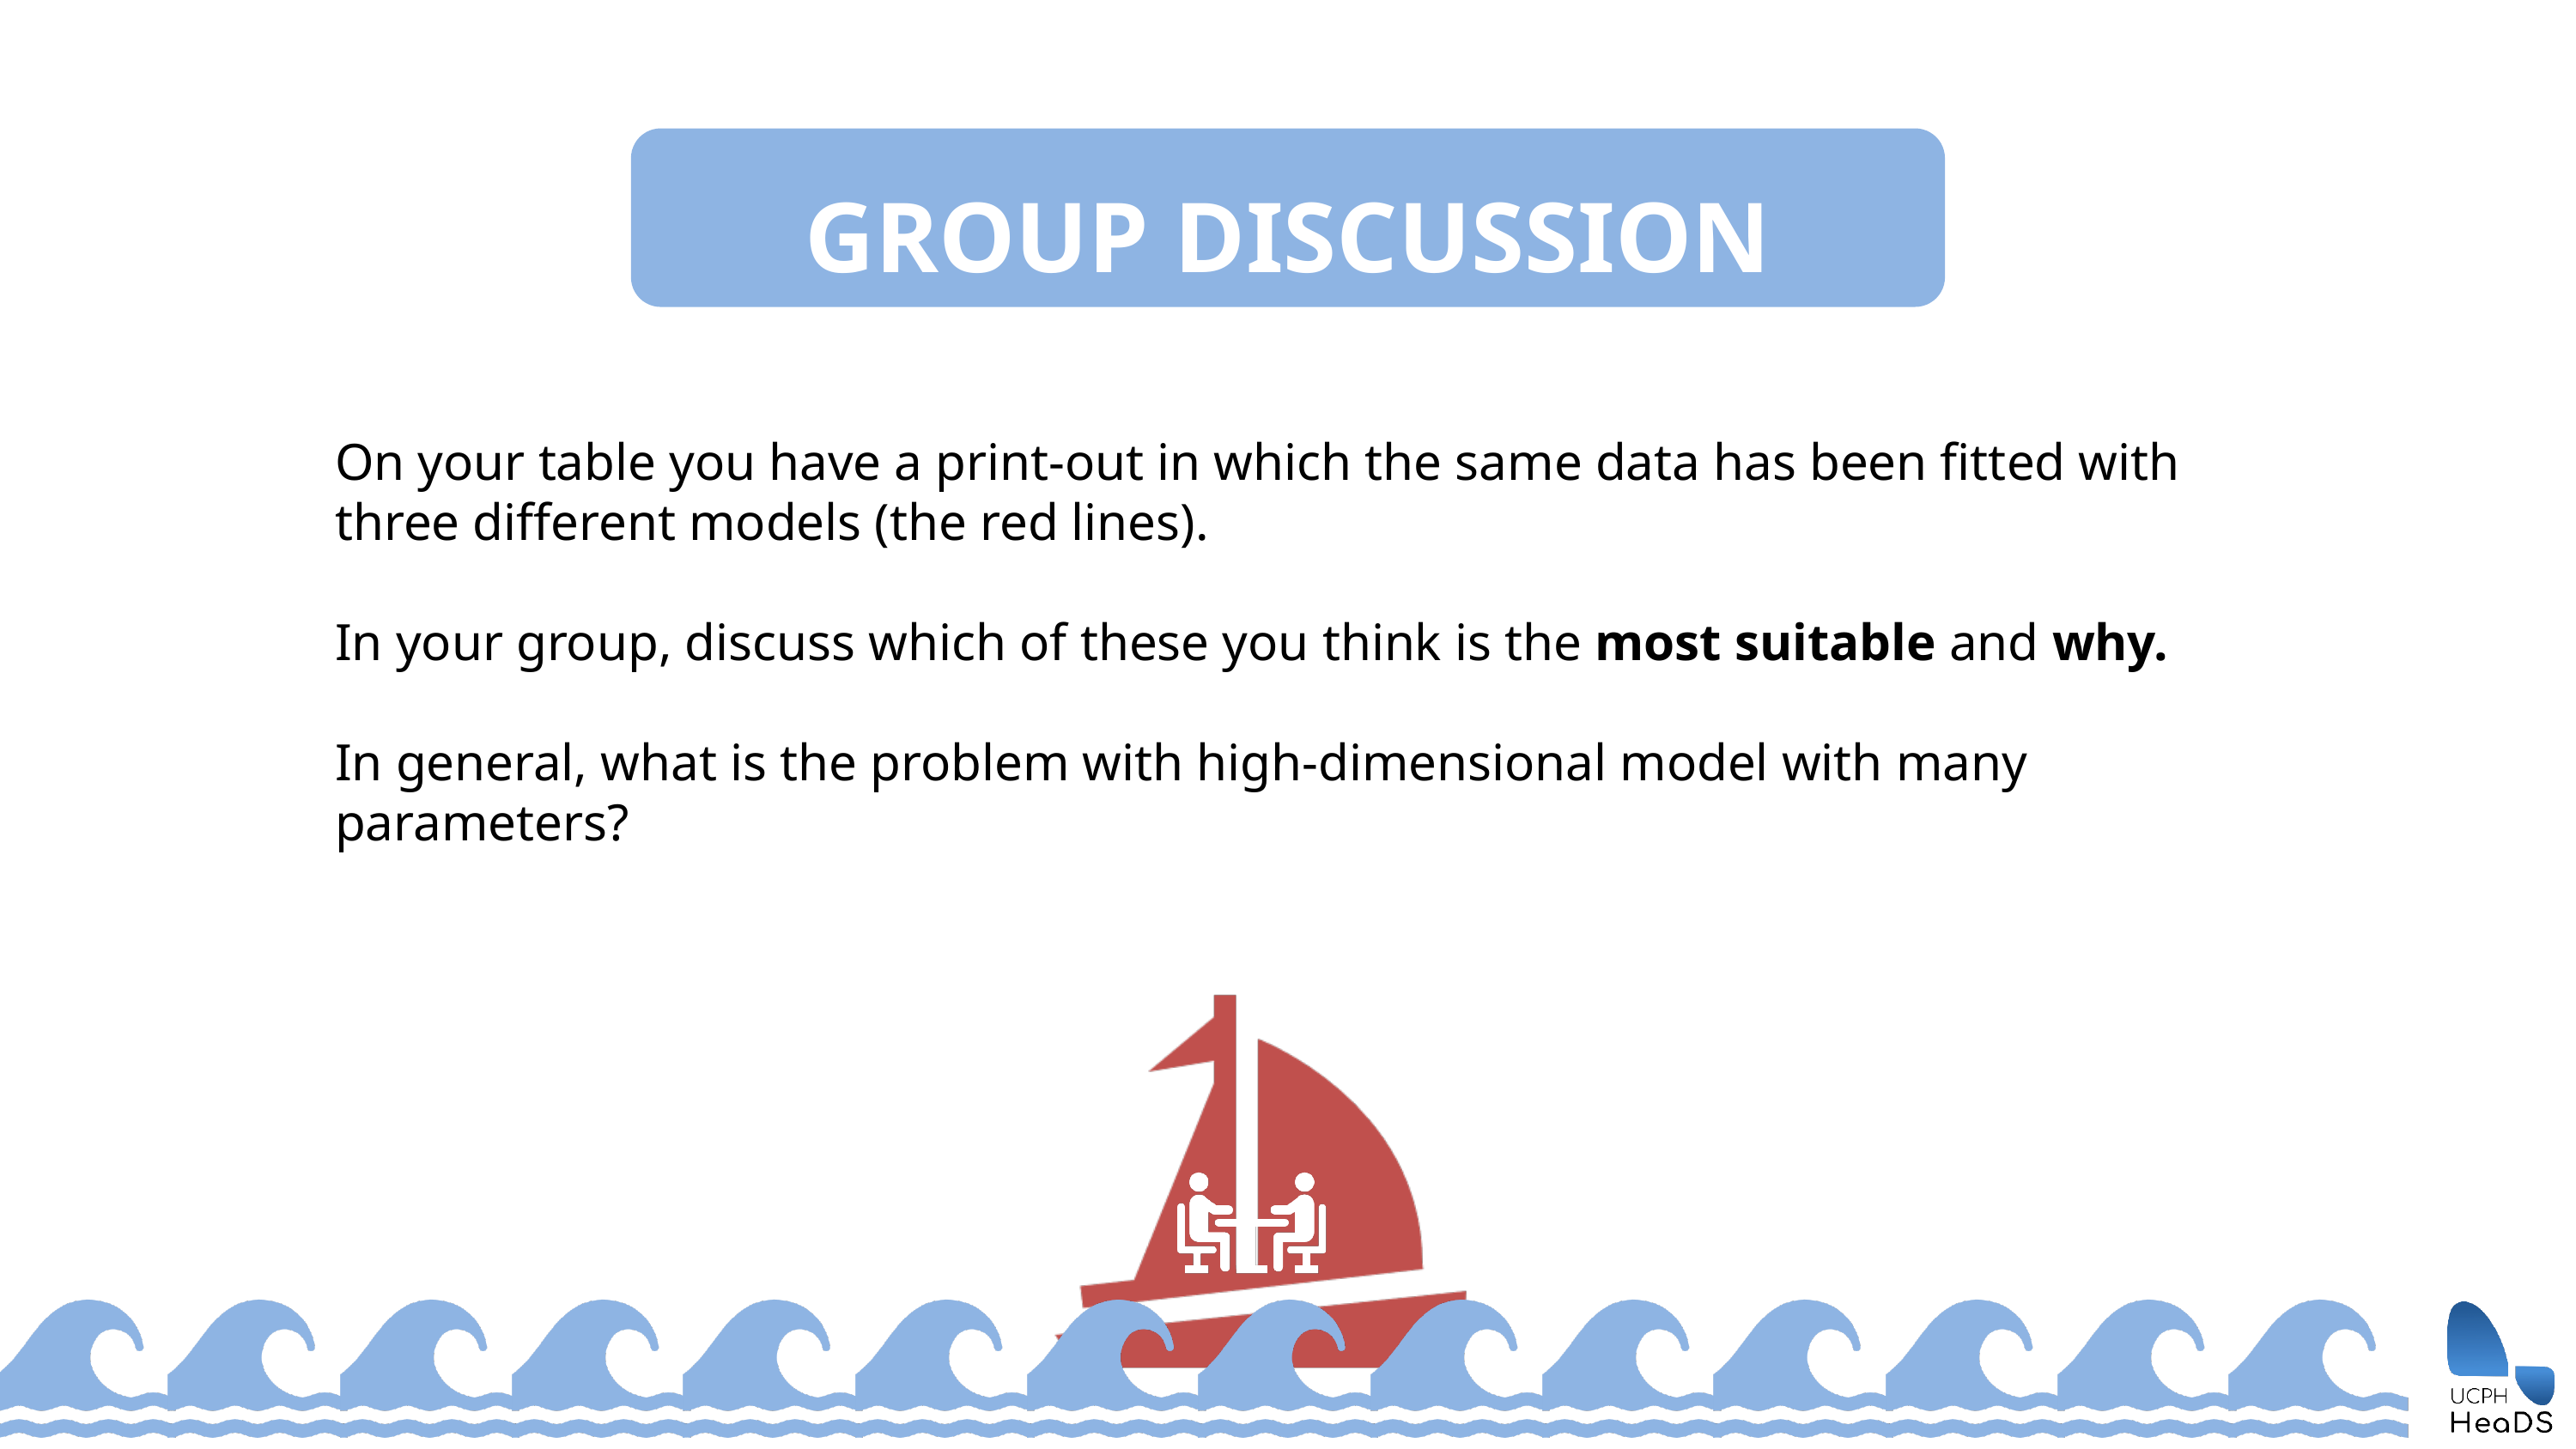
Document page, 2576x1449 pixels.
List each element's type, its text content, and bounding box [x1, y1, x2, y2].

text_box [0, 1260, 2427, 1449]
text_box GROUP DISCUSSION [762, 152, 1814, 292]
text_box [629, 126, 1947, 309]
picture [998, 919, 1525, 1260]
text_box On your table you have a print-out in which the same data has been fitted with three different models (the red lines). In your group, discuss which of these you think is the most suitable and why. In general, what is the problem with high-dimensional model with many parameters? [321, 423, 2318, 918]
picture [2446, 1301, 2555, 1433]
